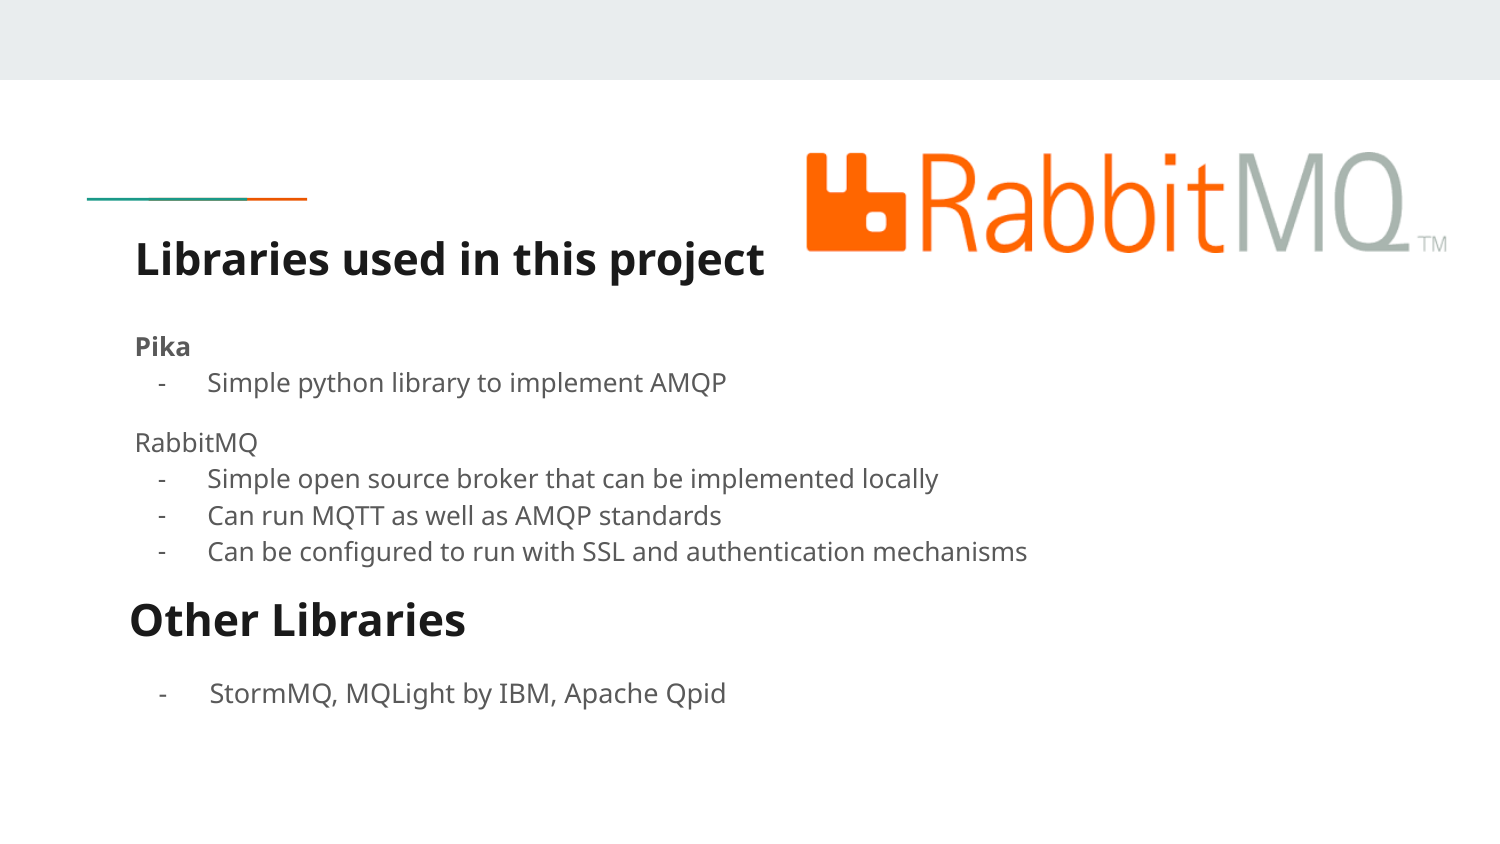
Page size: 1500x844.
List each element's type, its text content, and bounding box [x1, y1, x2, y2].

list Pika Simple python library to implement AMQP RabbitMQ Simple open source broker that can be implemented locally Can run MQTT as well as AMQP standards Can be configured to run with SSL and authentication mechanisms [119, 310, 1240, 576]
picture [801, 152, 1452, 254]
list StormMQ, MQLight by IBM, Apache Qpid [119, 656, 1190, 771]
title Other Libraries [113, 576, 1376, 665]
title Libraries used in this project [119, 216, 1381, 305]
